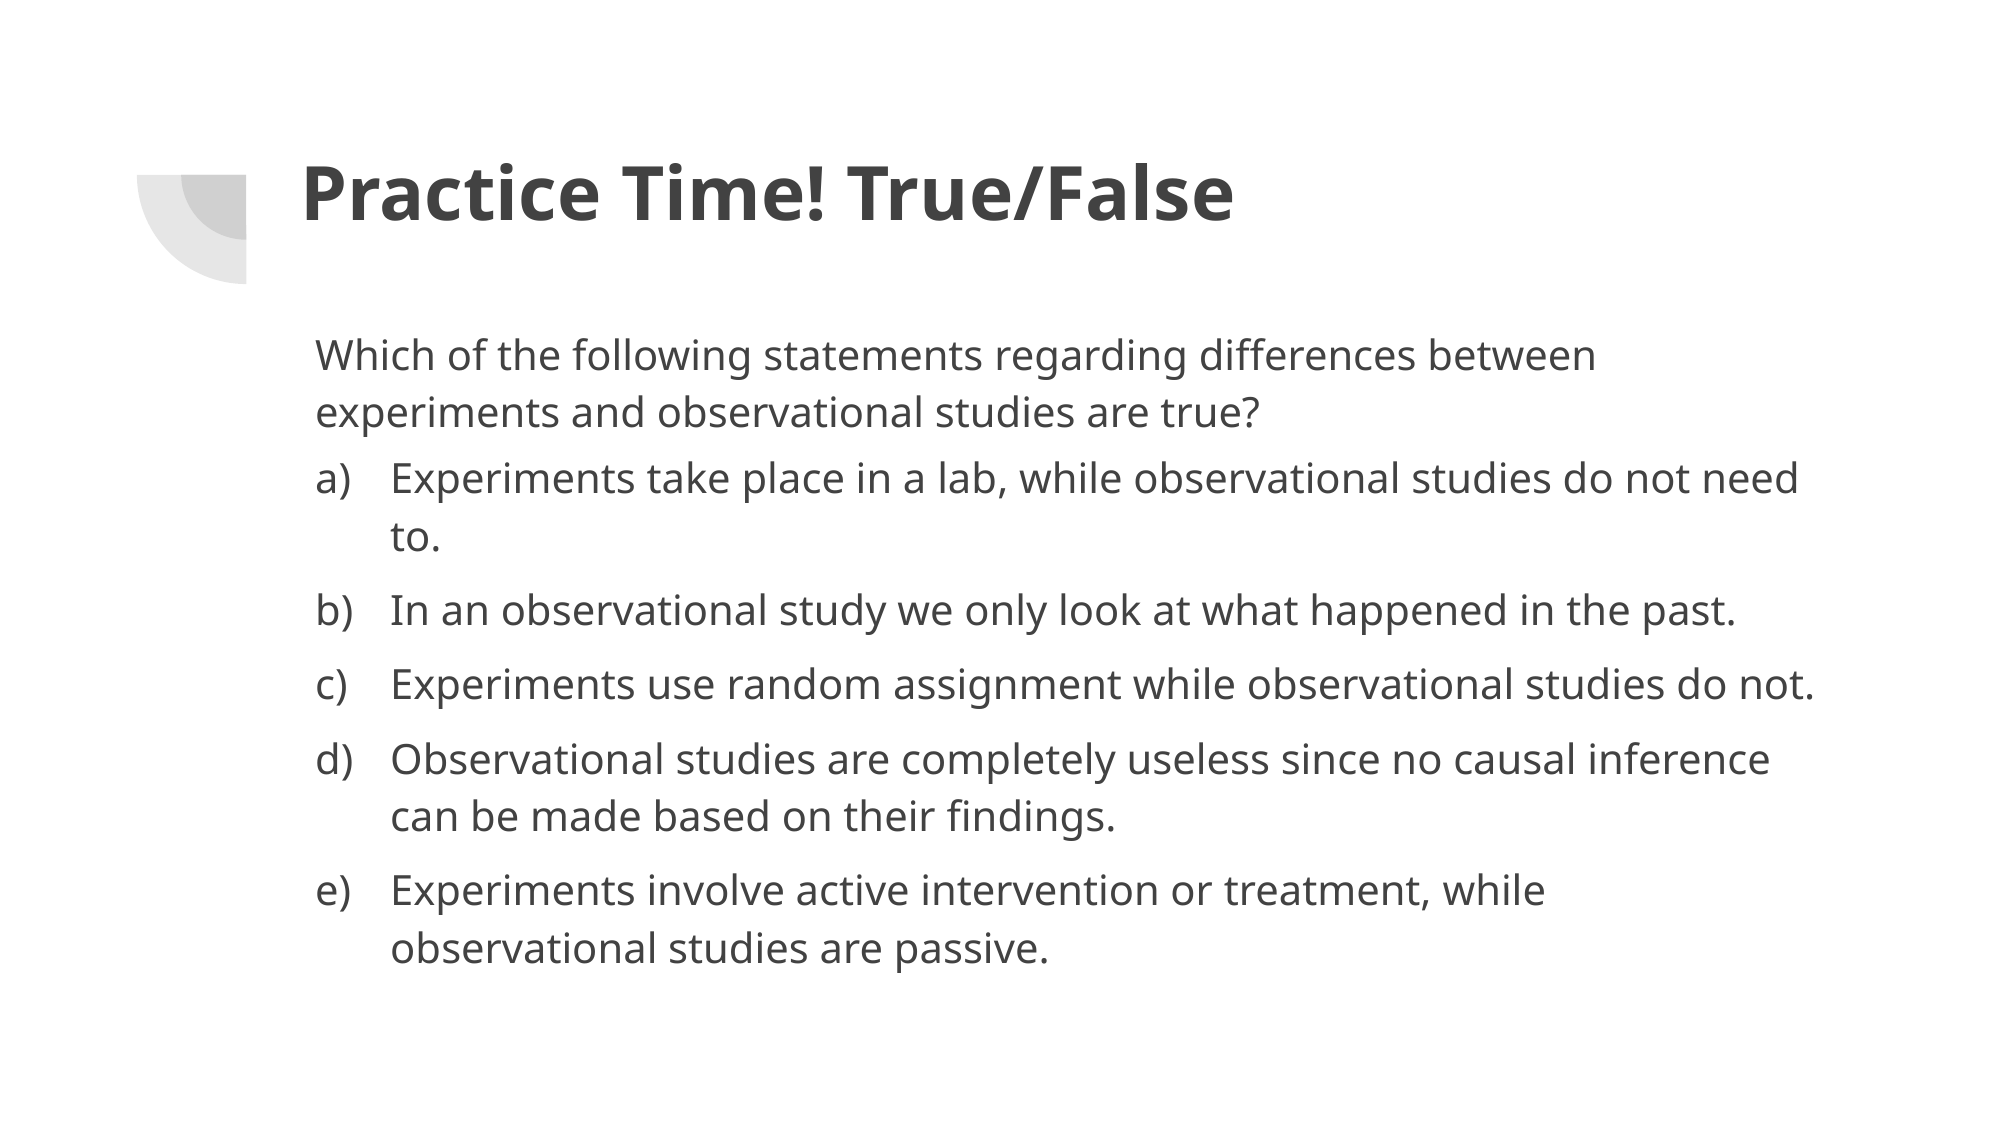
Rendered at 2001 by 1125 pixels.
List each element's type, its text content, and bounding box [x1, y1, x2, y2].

title Practice Time! True/False [285, 130, 1823, 306]
list Which of the following statements regarding differences between experiments and observational studies are true? Experiments take place in a lab, while observational studies do not need to. In an observational study we only look at what happened in the past. Experiments use random assignment while observational studies do not. Observational studies are completely useless since no causal inference can be made based on their findings. Experiments involve active intervention or treatment, while observational studies are passive. [268, 306, 1840, 1093]
